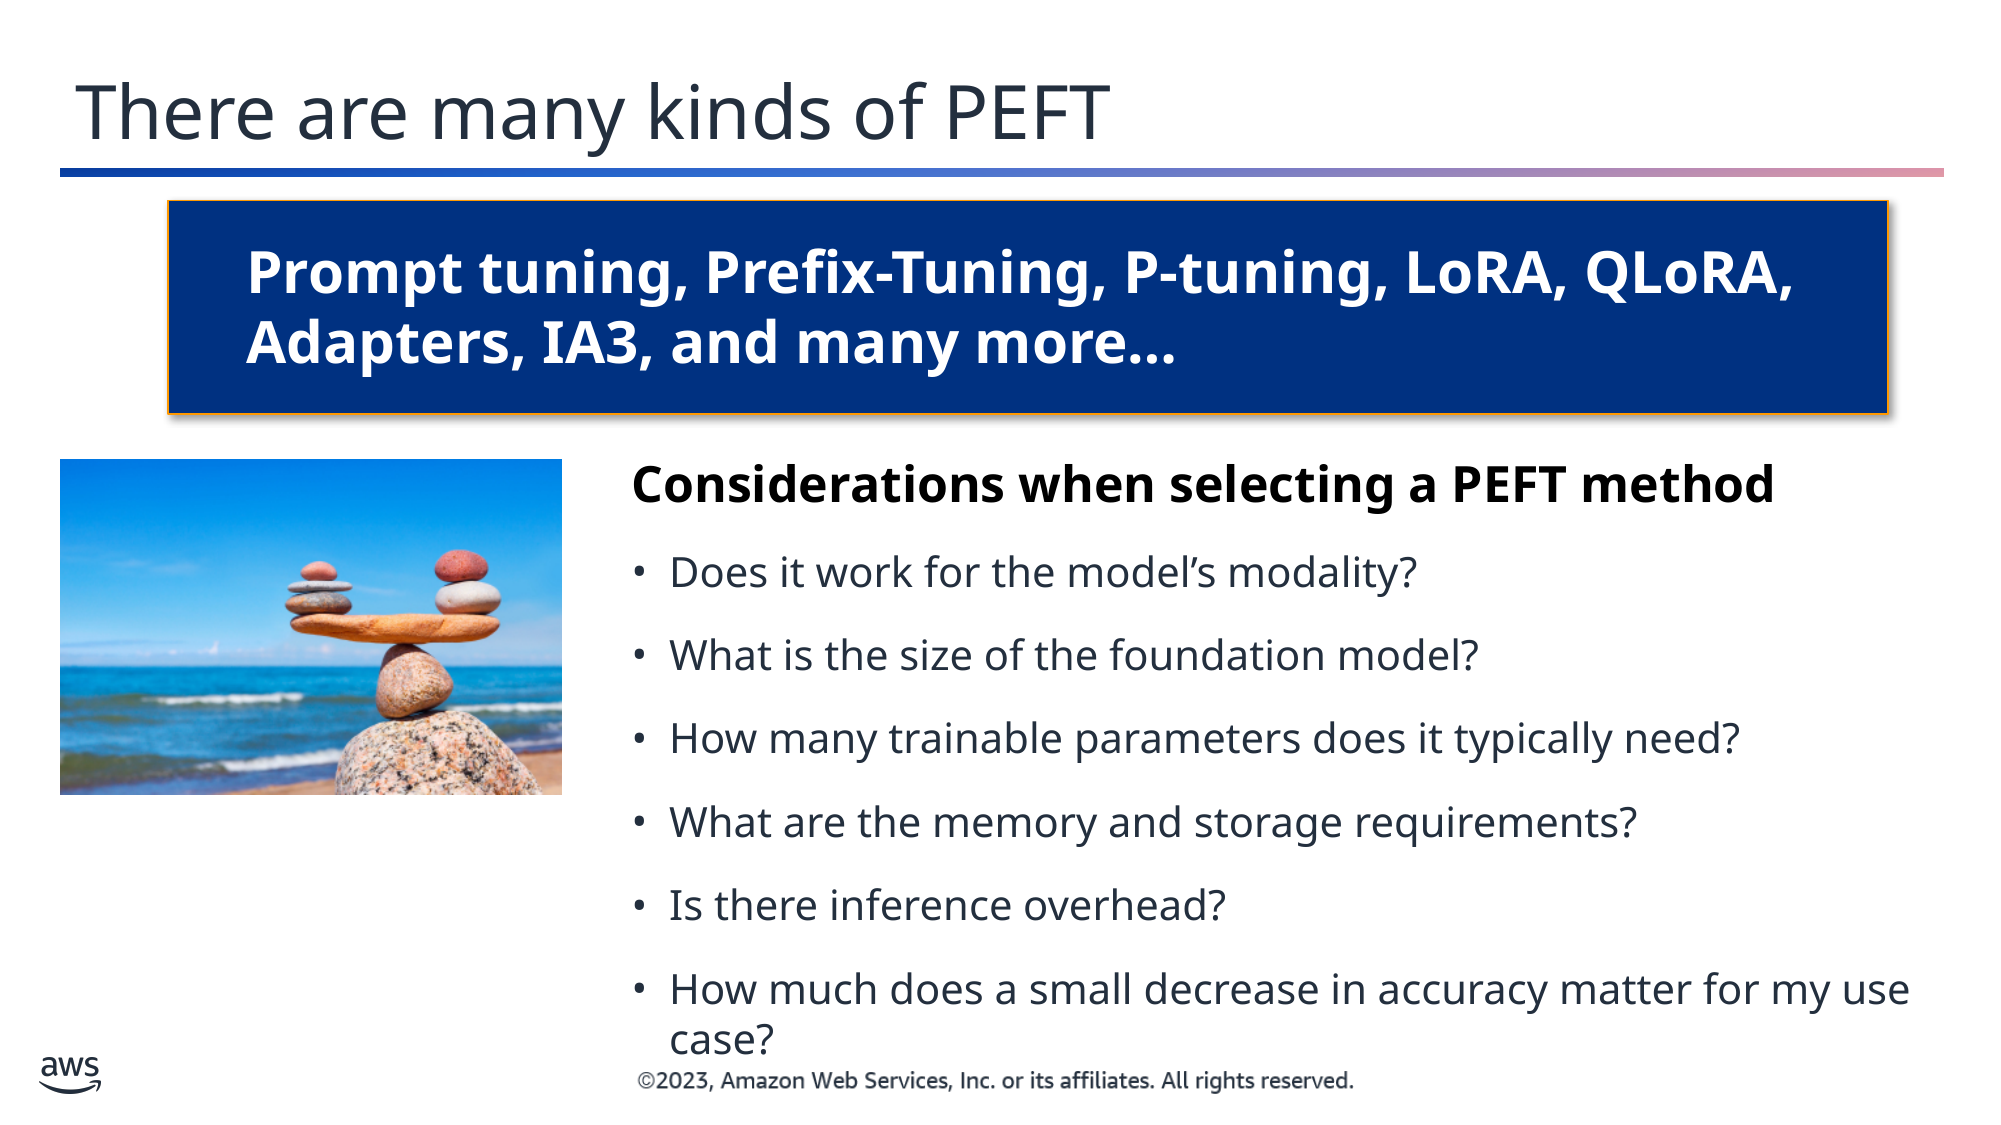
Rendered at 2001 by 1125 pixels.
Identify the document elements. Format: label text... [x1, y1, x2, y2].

picture [59, 459, 562, 795]
picture [60, 168, 1944, 177]
text_box Prompt tuning, Prefix-Tuning, P-tuning, LoRA, QLoRA, Adapters, IA3, and many more… [231, 227, 1899, 383]
list Considerations when selecting a PEFT method Does it work for the model’s modality? What is the size of the foundation model? How many trainable parameters does it typically need? What are the memory and storage requirements? Is there inference overhead? How much does a small decrease in accuracy matter for my use case? [616, 444, 2000, 1125]
text_box [167, 200, 1889, 415]
title There are many kinds of PEFT [60, 49, 1941, 170]
picture [39, 1057, 101, 1094]
